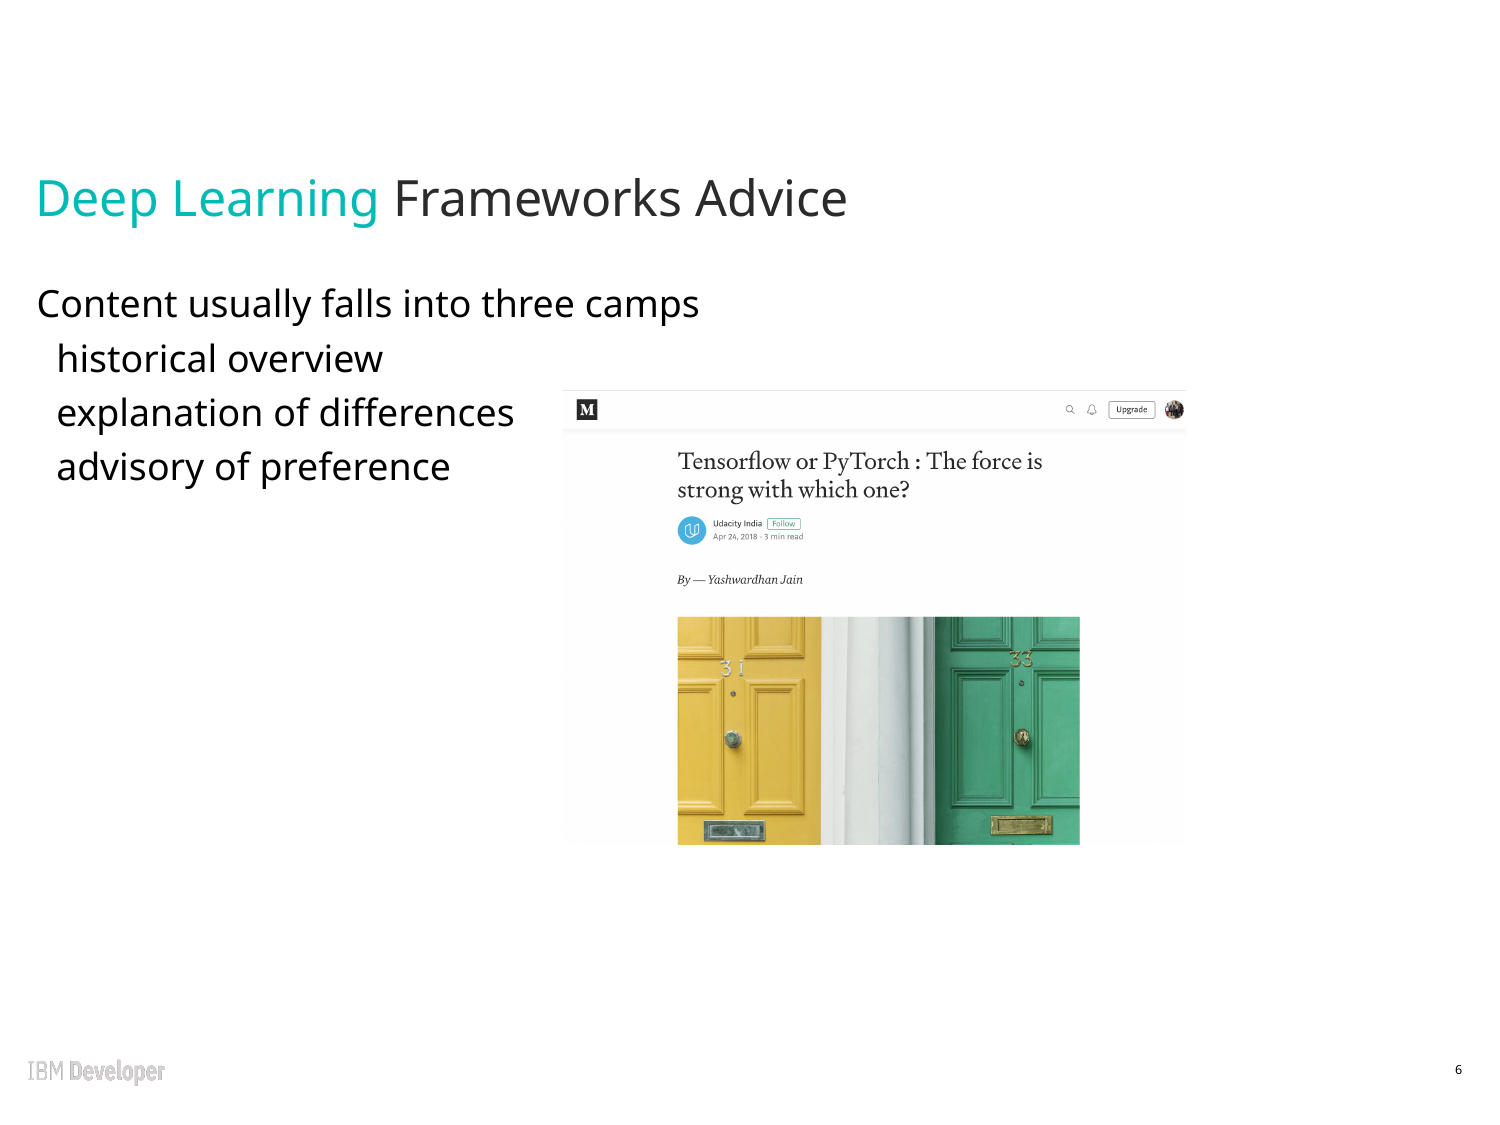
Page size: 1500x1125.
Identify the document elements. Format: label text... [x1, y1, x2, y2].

text_box Content usually falls into three camps historical overview explanation of differences advisory of preference [36, 280, 1420, 926]
picture [563, 389, 1186, 845]
title Deep Learning Frameworks Advice [35, 173, 1233, 230]
slide_number 6 [1125, 1055, 1463, 1086]
